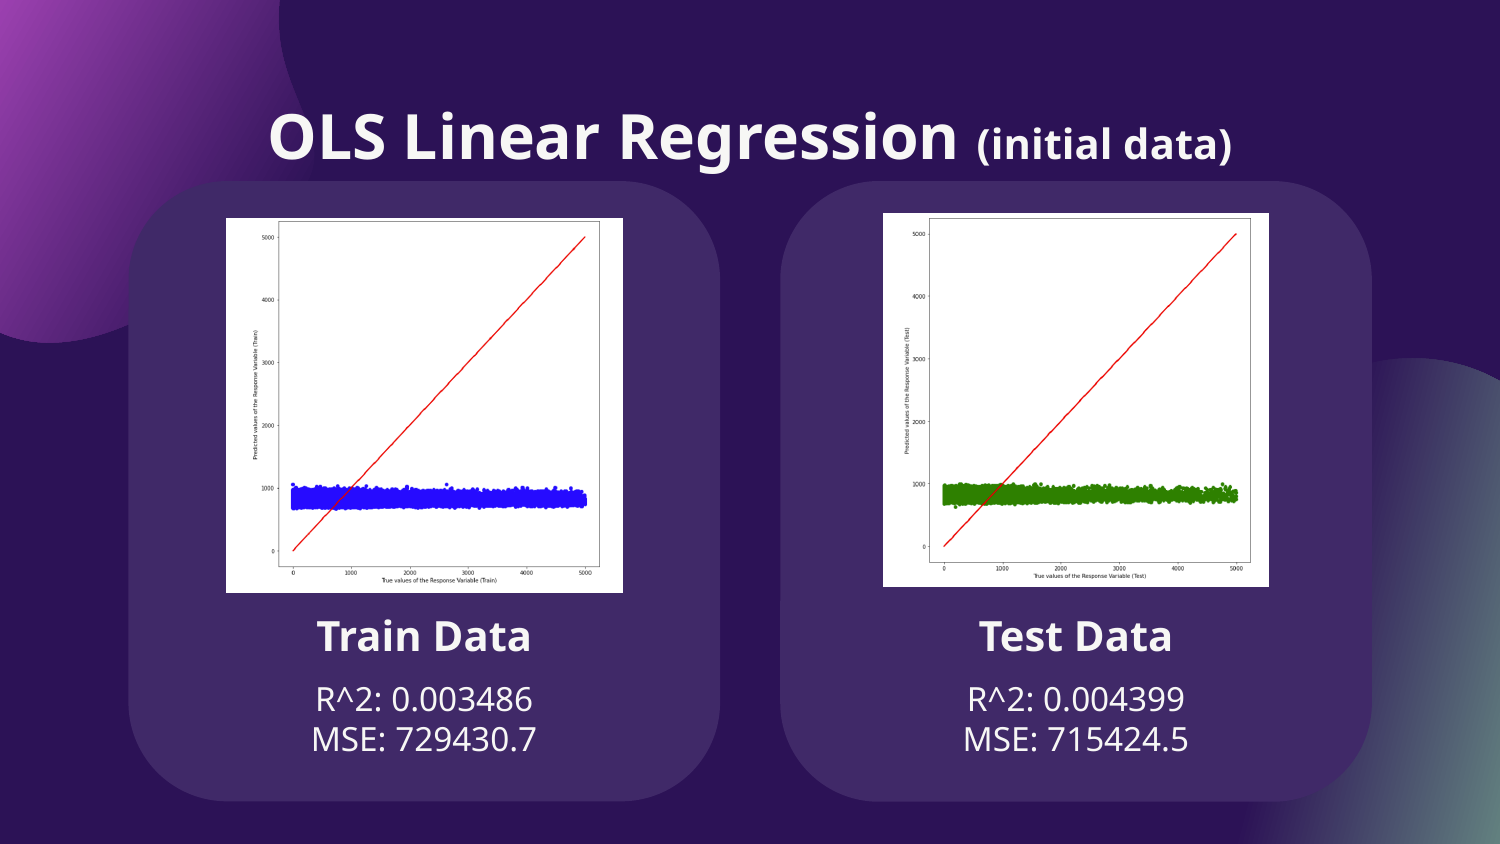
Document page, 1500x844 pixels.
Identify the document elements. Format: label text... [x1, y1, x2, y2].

text_box [128, 182, 721, 802]
subtitle R^2: 0.003486 MSE: 729430.7 [249, 652, 600, 784]
picture [225, 218, 623, 593]
subtitle Test Data [935, 604, 1217, 652]
text_box [780, 182, 1372, 802]
title OLS Linear Regression (initial data) [118, 88, 1382, 182]
subtitle R^2: 0.004399 MSE: 715424.5 [901, 652, 1251, 784]
subtitle Train Data [284, 604, 565, 652]
picture [883, 213, 1269, 587]
